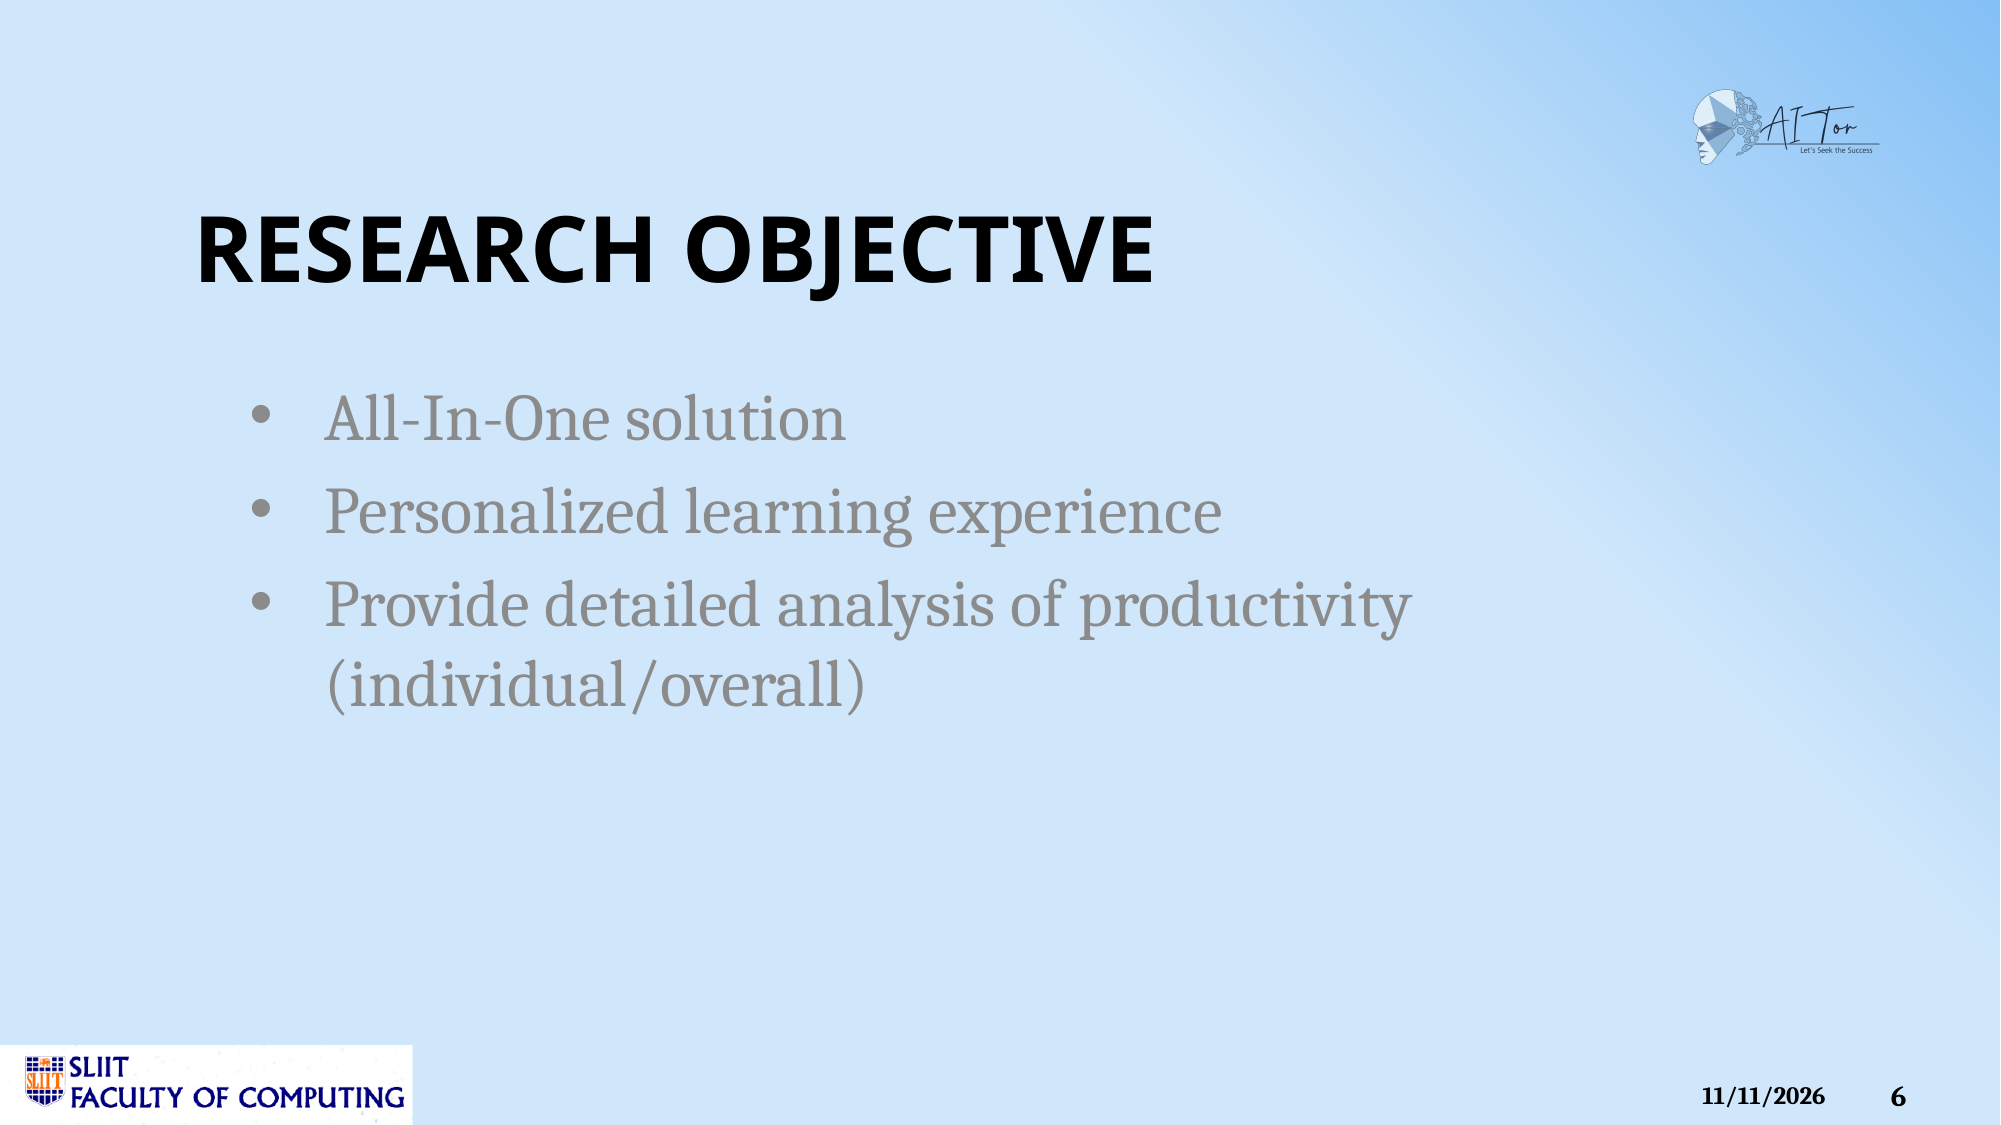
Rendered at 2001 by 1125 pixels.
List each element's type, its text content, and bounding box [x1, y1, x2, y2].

picture [0, 1045, 413, 1125]
picture [1657, 72, 1932, 178]
subtitle All-In-One solution Personalized learning experience Provide detailed analysis of productivity (individual/overall) [234, 366, 1635, 800]
title RESEARCH OBJECTIVE [178, 125, 1879, 367]
